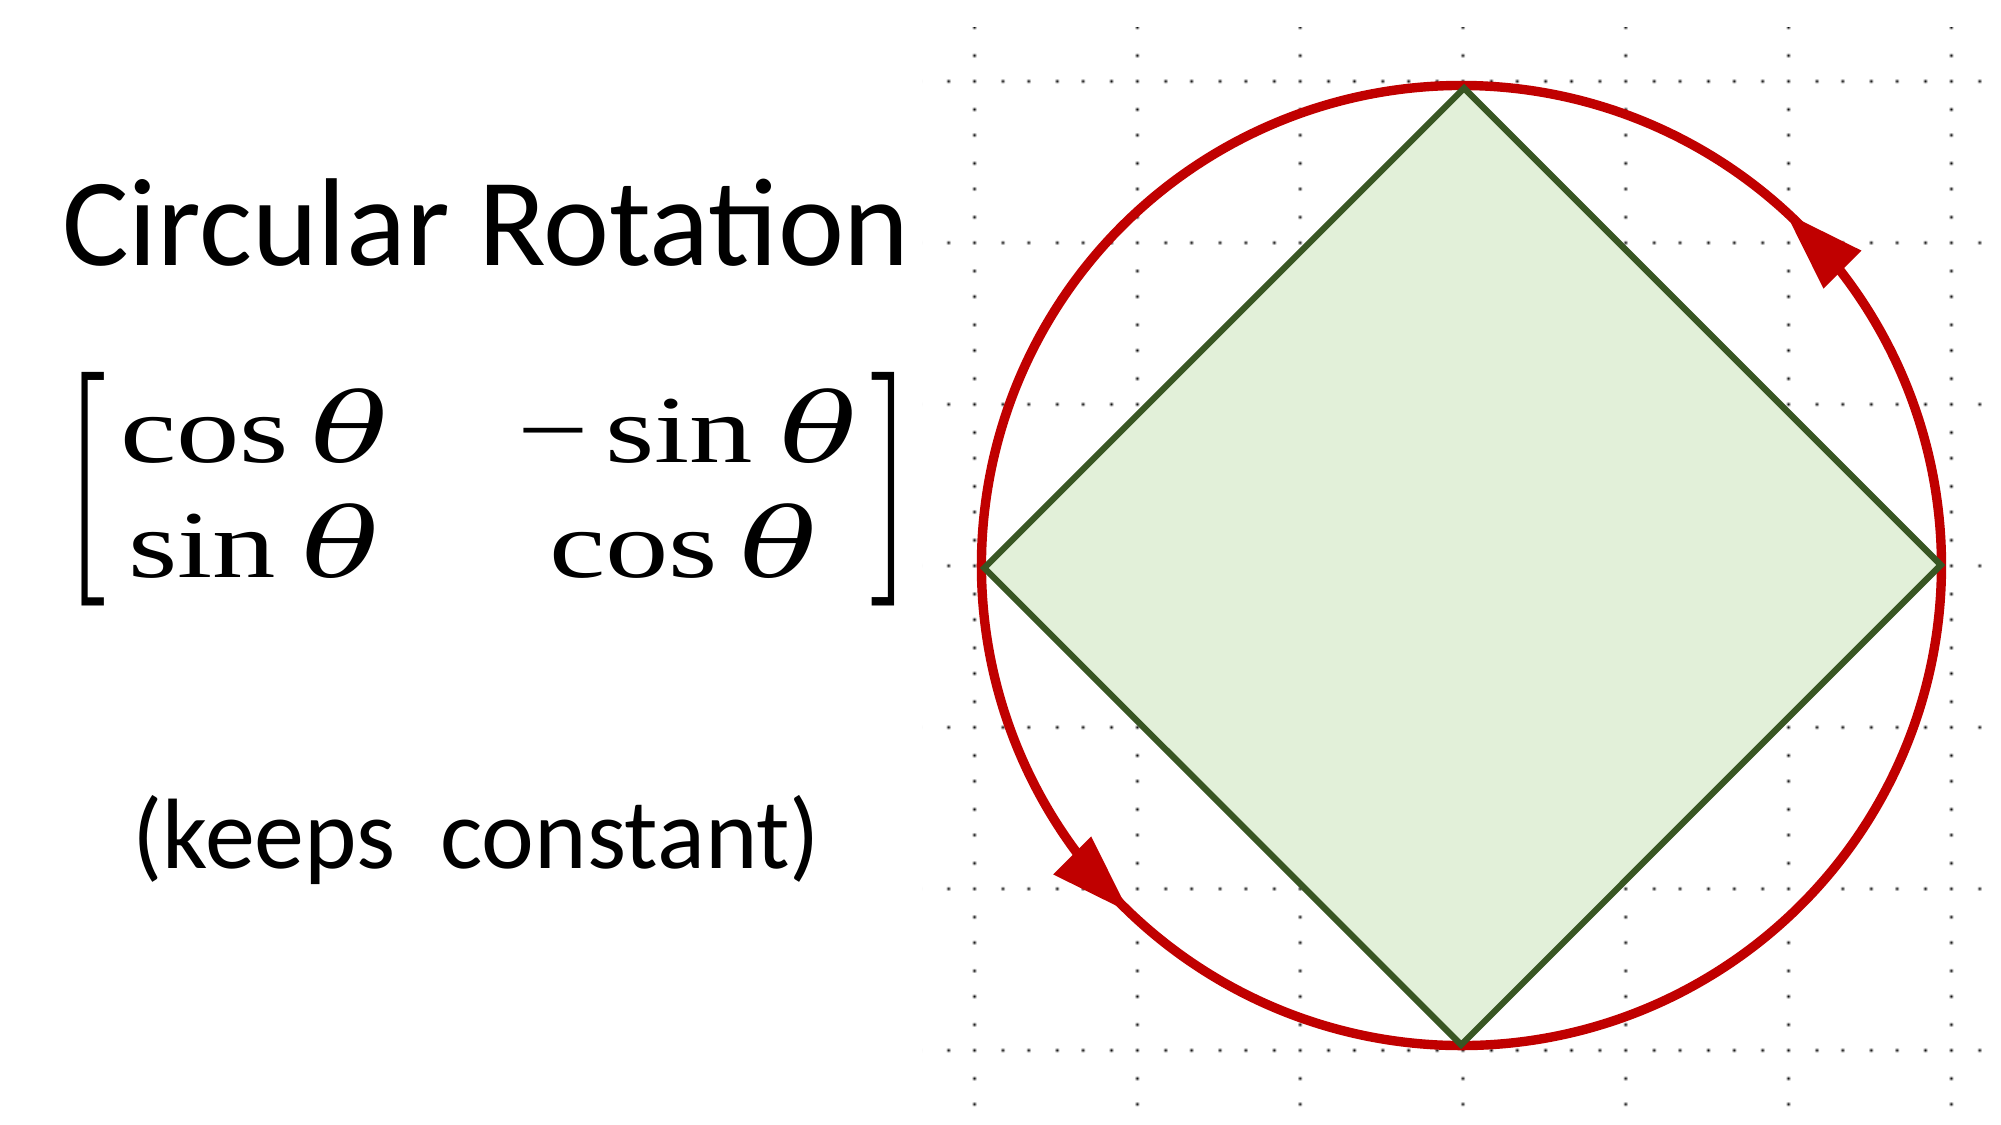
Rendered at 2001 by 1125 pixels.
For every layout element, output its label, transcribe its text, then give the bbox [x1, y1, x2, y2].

picture [922, 27, 2000, 1114]
text_box Circular Rotation [0, 149, 922, 310]
